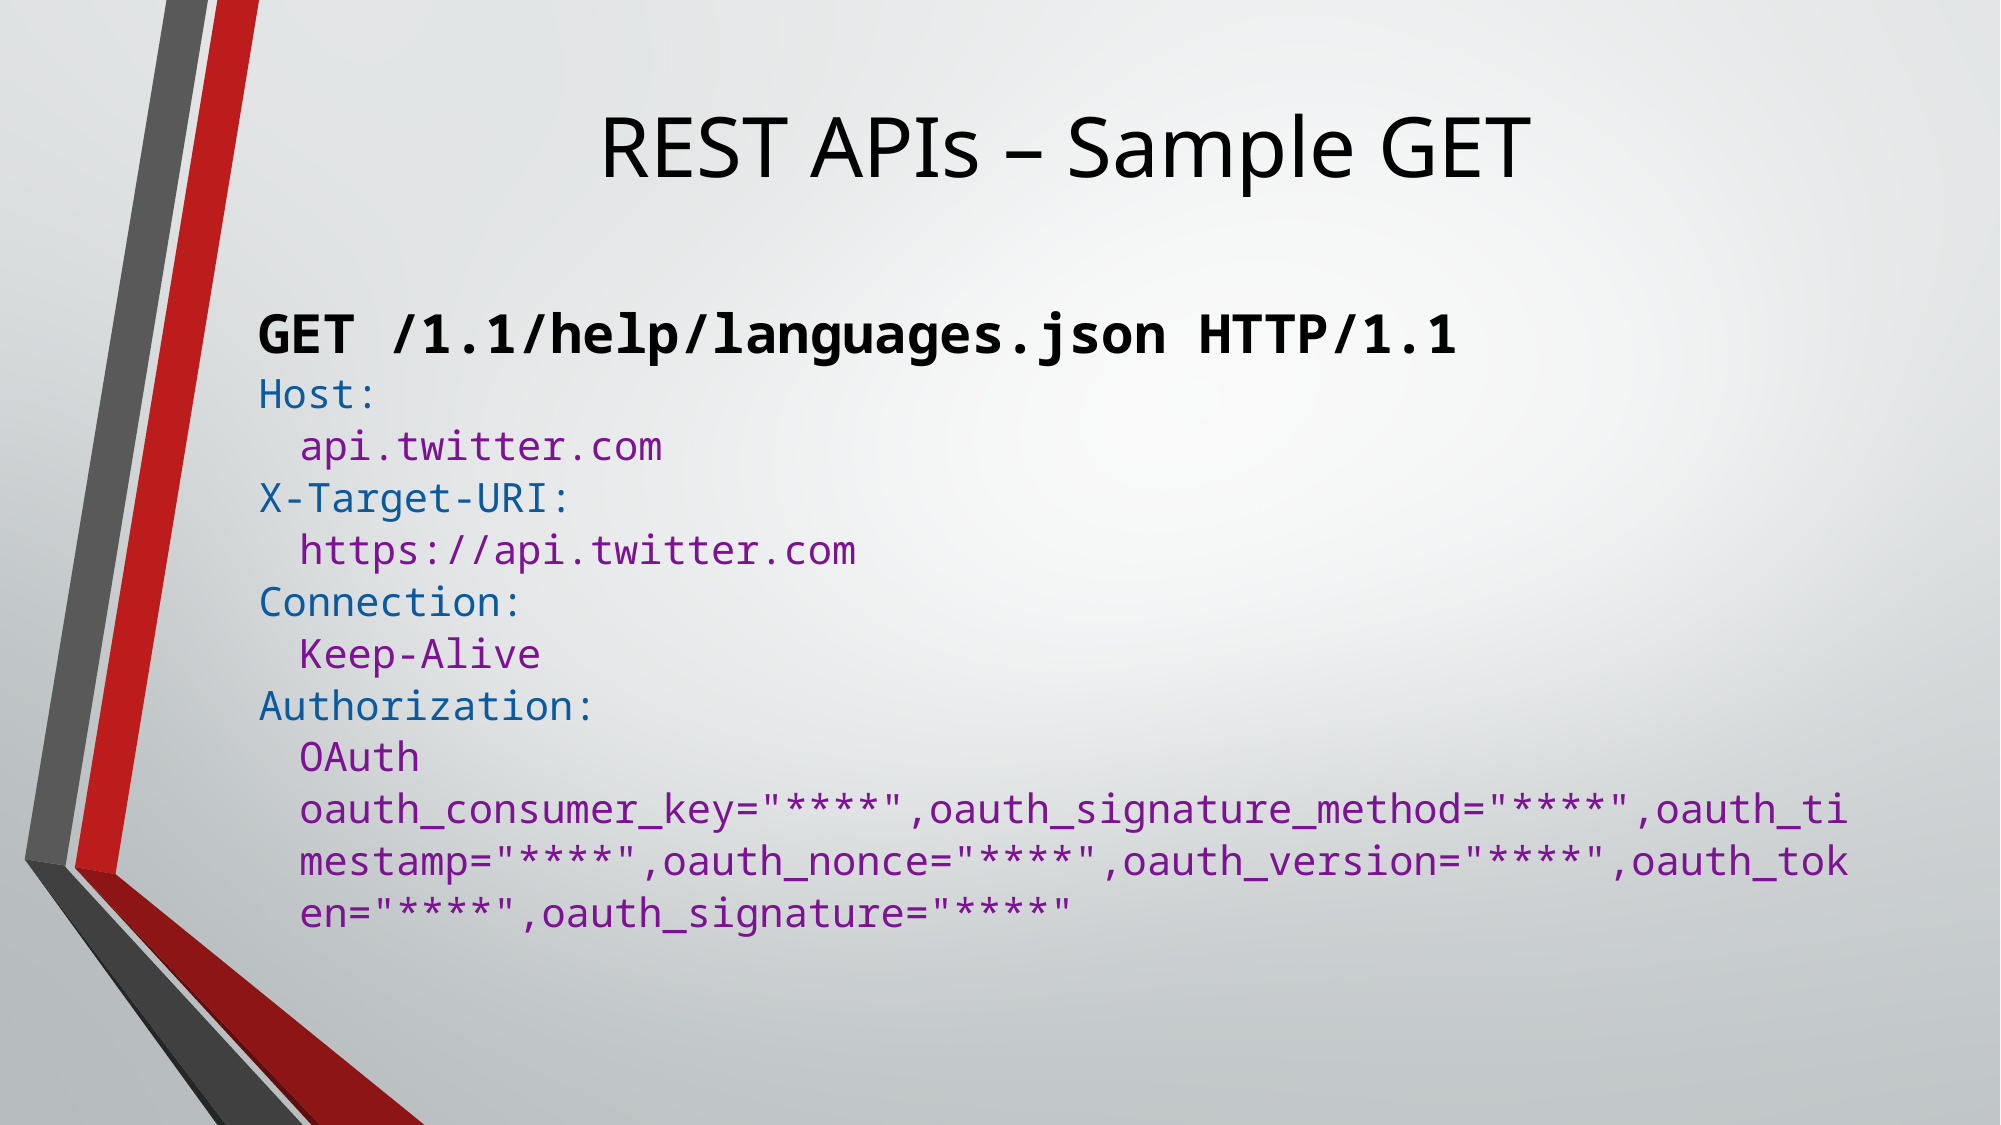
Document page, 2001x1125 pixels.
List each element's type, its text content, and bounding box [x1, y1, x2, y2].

title REST APIs – Sample GET [243, 0, 1887, 287]
list GET /1.1/help/languages.json HTTP/1.1 Host: api.twitter.com X-Target-URI: https://api.twitter.com Connection: Keep-Alive Authorization: OAuth oauth_consumer_key="****",oauth_signature_method="****",oauth_timestamp="****",oauth_nonce="****",oauth_version="****",oauth_token="****",oauth_signature="****" [243, 287, 1887, 950]
